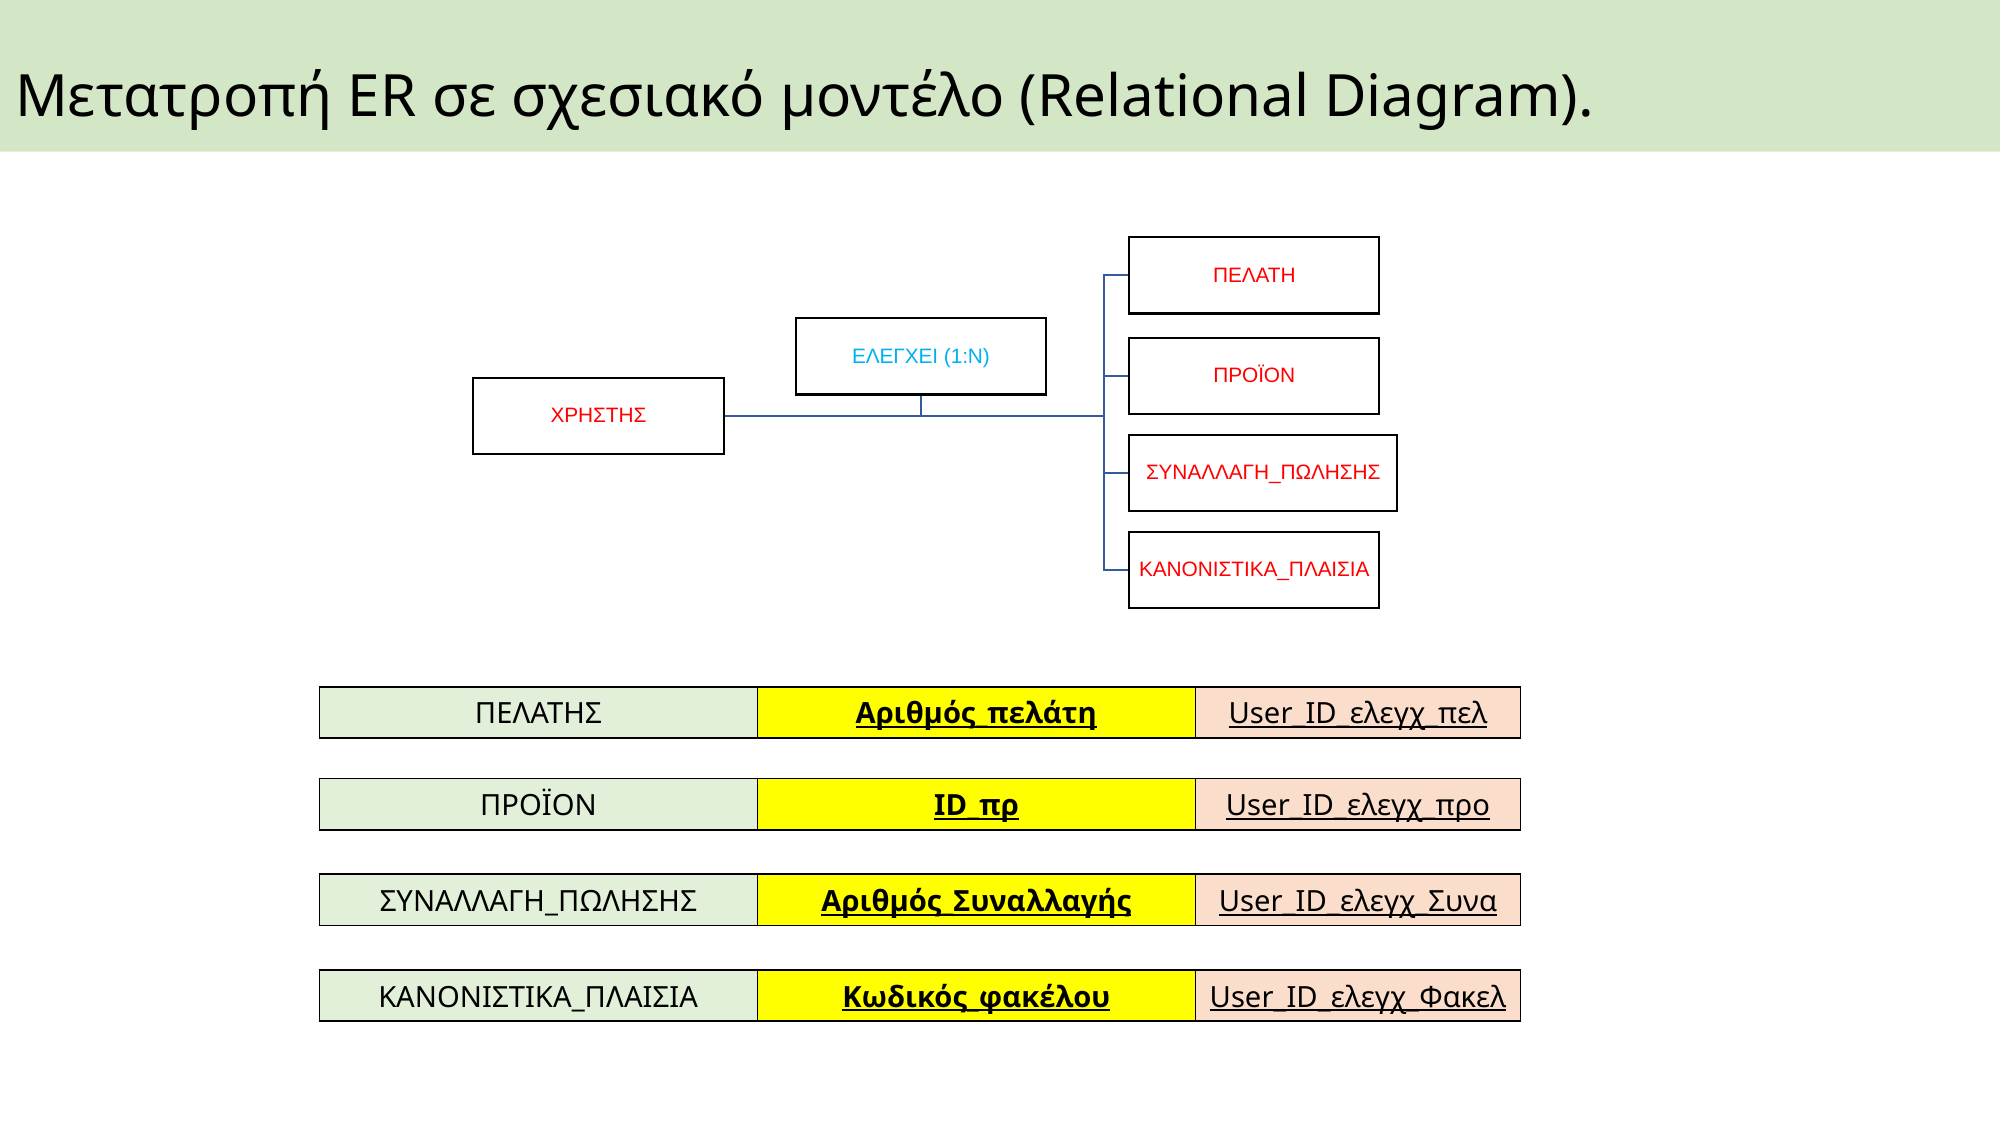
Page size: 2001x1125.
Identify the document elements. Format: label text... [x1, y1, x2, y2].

table_header User_ID_ελεγχ_πελ [1196, 688, 1520, 737]
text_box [473, 219, 1453, 620]
table_header Κωδικός_φακέλου [758, 971, 1195, 1020]
table_header Αριθμός_Συναλλαγής [758, 875, 1195, 925]
table_header User_ID_ελεγχ_Συνα [1196, 875, 1520, 925]
table_header ΠΕΛΑΤΗΣ [320, 688, 757, 737]
title Μετατροπή ER σε σχεσιακό μοντέλο (Relational Diagram). [0, 0, 2000, 152]
table_header ΣΥΝΑΛΛΑΓΗ_ΠΩΛΗΣΗΣ [320, 875, 757, 925]
table_header User_ID_ελεγχ_Φακελ [1196, 971, 1520, 1020]
table_header ΠΡΟΪΟΝ [320, 779, 757, 829]
table_header User_ID_ελεγχ_προ [1196, 779, 1520, 829]
table_header ID_πρ [758, 779, 1195, 829]
table_header ΚΑΝΟΝΙΣΤΙΚΑ_ΠΛΑΙΣΙΑ [320, 971, 757, 1020]
table_header Αριθμός_πελάτη [758, 688, 1195, 737]
